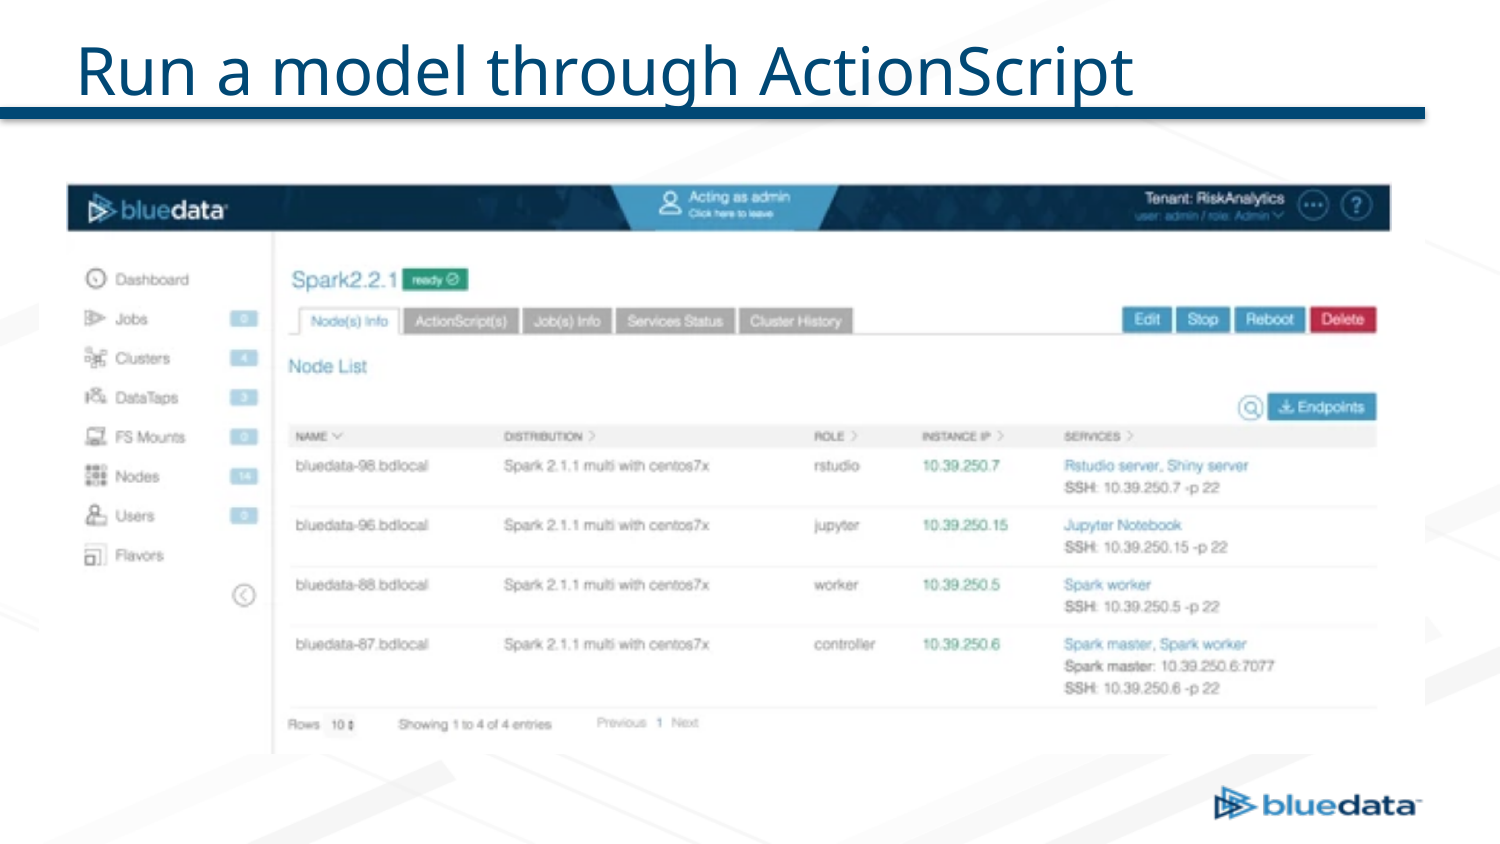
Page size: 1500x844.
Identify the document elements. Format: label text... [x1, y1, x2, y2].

picture [0, 0, 1500, 844]
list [38, 181, 1426, 754]
title Run a model through ActionScript [75, 29, 1425, 170]
